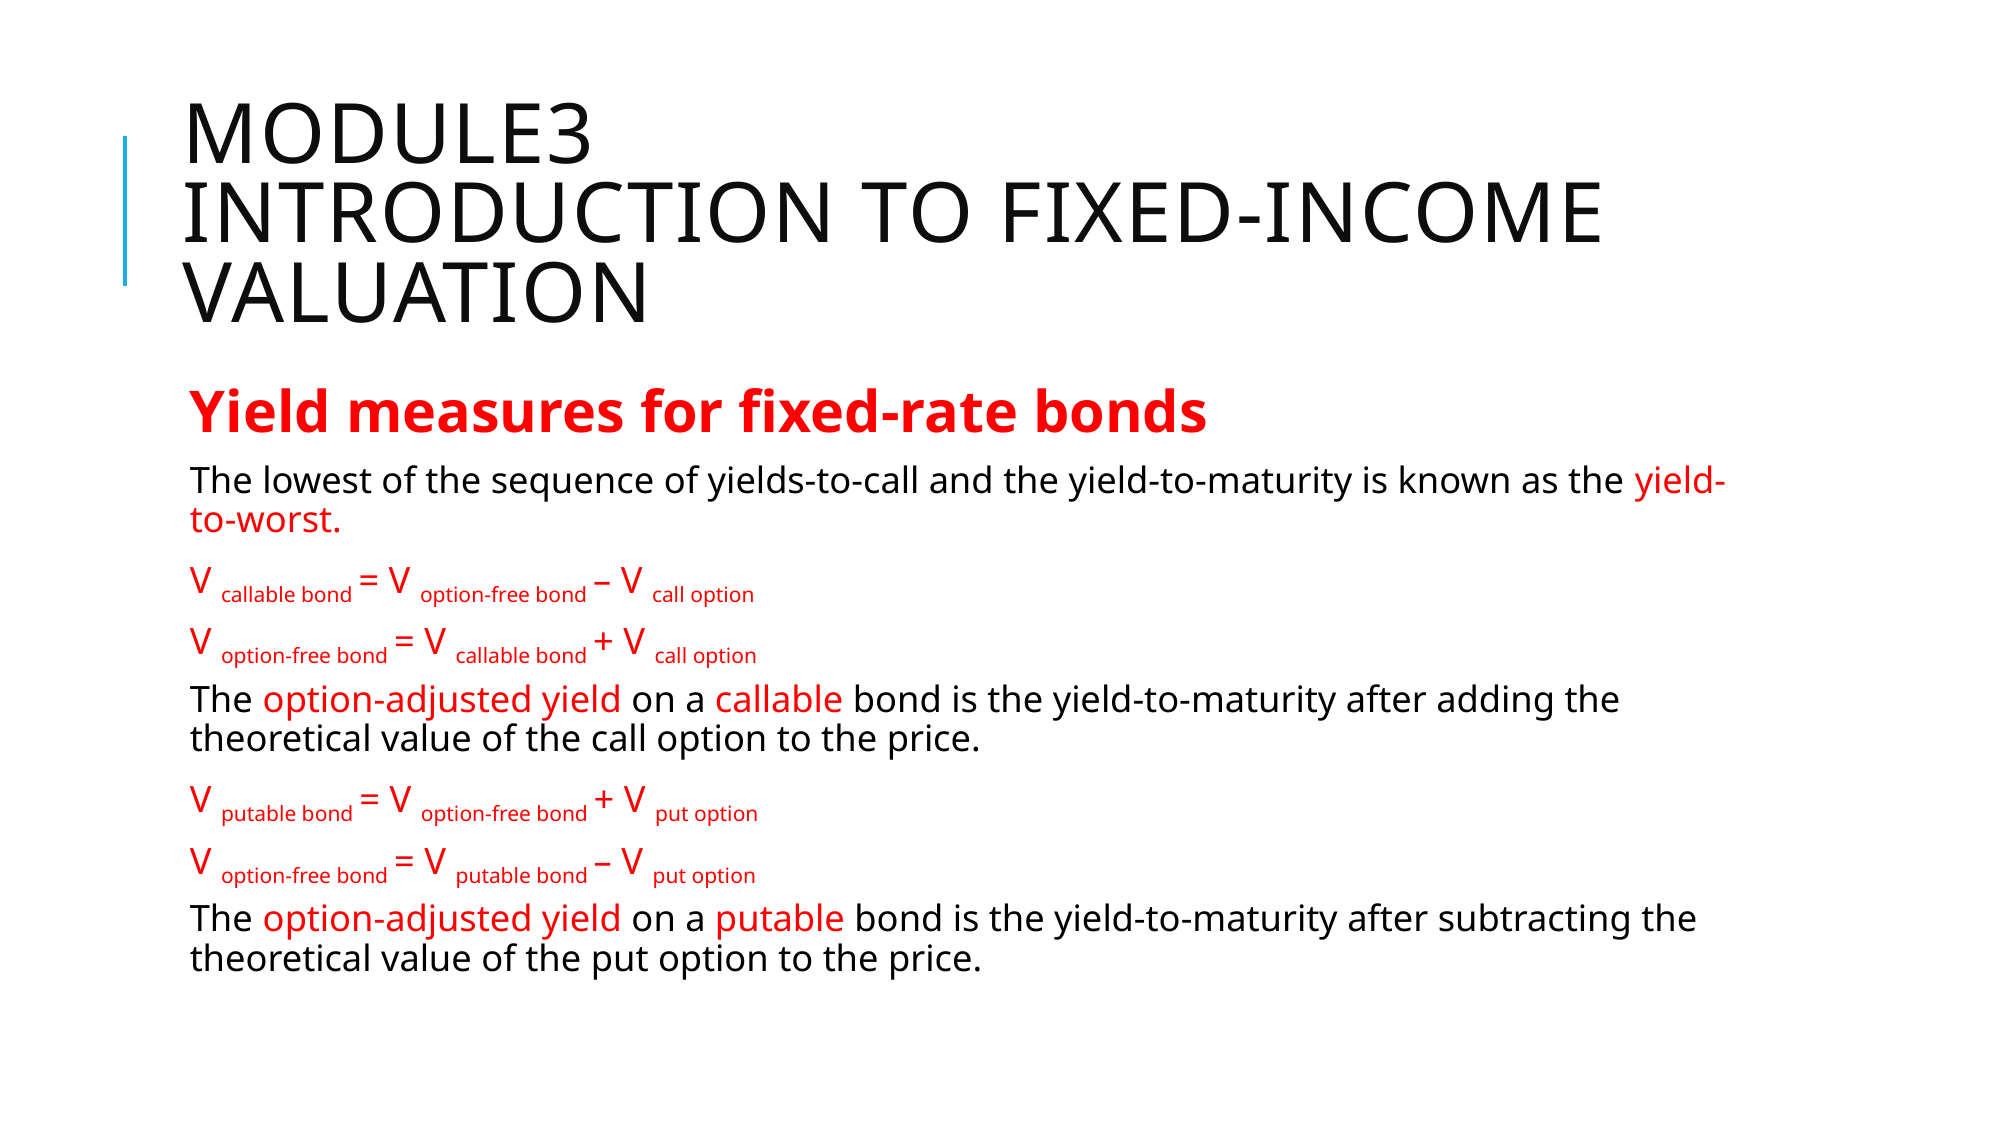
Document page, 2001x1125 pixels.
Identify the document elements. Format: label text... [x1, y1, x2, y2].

title Module3 Introduction to fixed-income valuation [168, 96, 1763, 342]
list Yield measures for fixed-rate bonds The lowest of the sequence of yields-to-call and the yield-to-maturity is known as the yield-to-worst. V callable bond = V option-free bond – V call option V option-free bond = V callable bond + V call option The option-adjusted yield on a callable bond is the yield-to-maturity after adding the theoretical value of the call option to the price. V putable bond = V option-free bond + V put option V option-free bond = V putable bond – V put option The option-adjusted yield on a putable bond is the yield-to-maturity after subtracting the theoretical value of the put option to the price. [168, 375, 1763, 1035]
